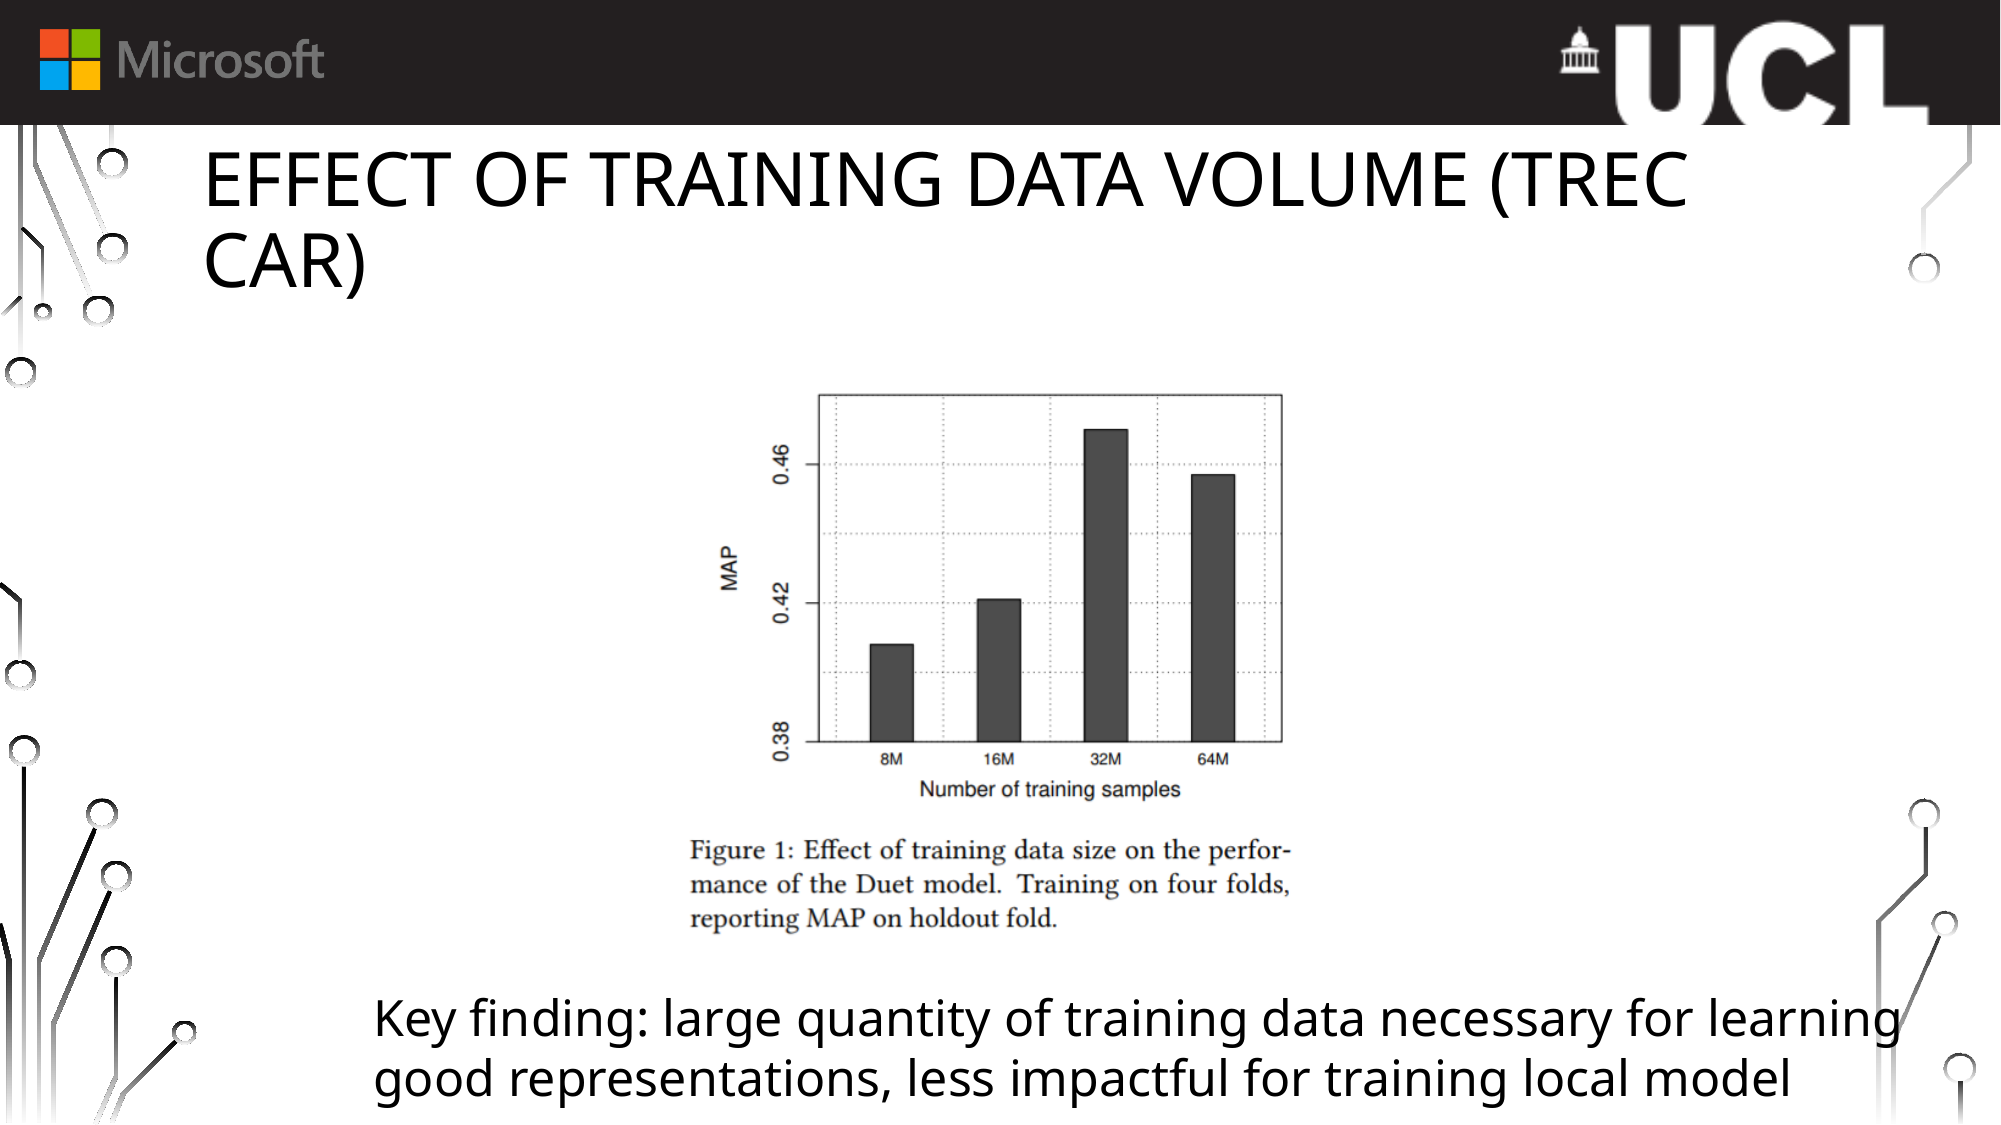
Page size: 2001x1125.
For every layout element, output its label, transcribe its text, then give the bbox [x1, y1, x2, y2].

picture [0, 0, 363, 126]
title Effect of training data volume (TREC CAR) [187, 101, 1813, 344]
text_box Key finding: large quantity of training data necessary for learning good representations, less impactful for training local model [358, 979, 2000, 1115]
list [676, 368, 1323, 951]
